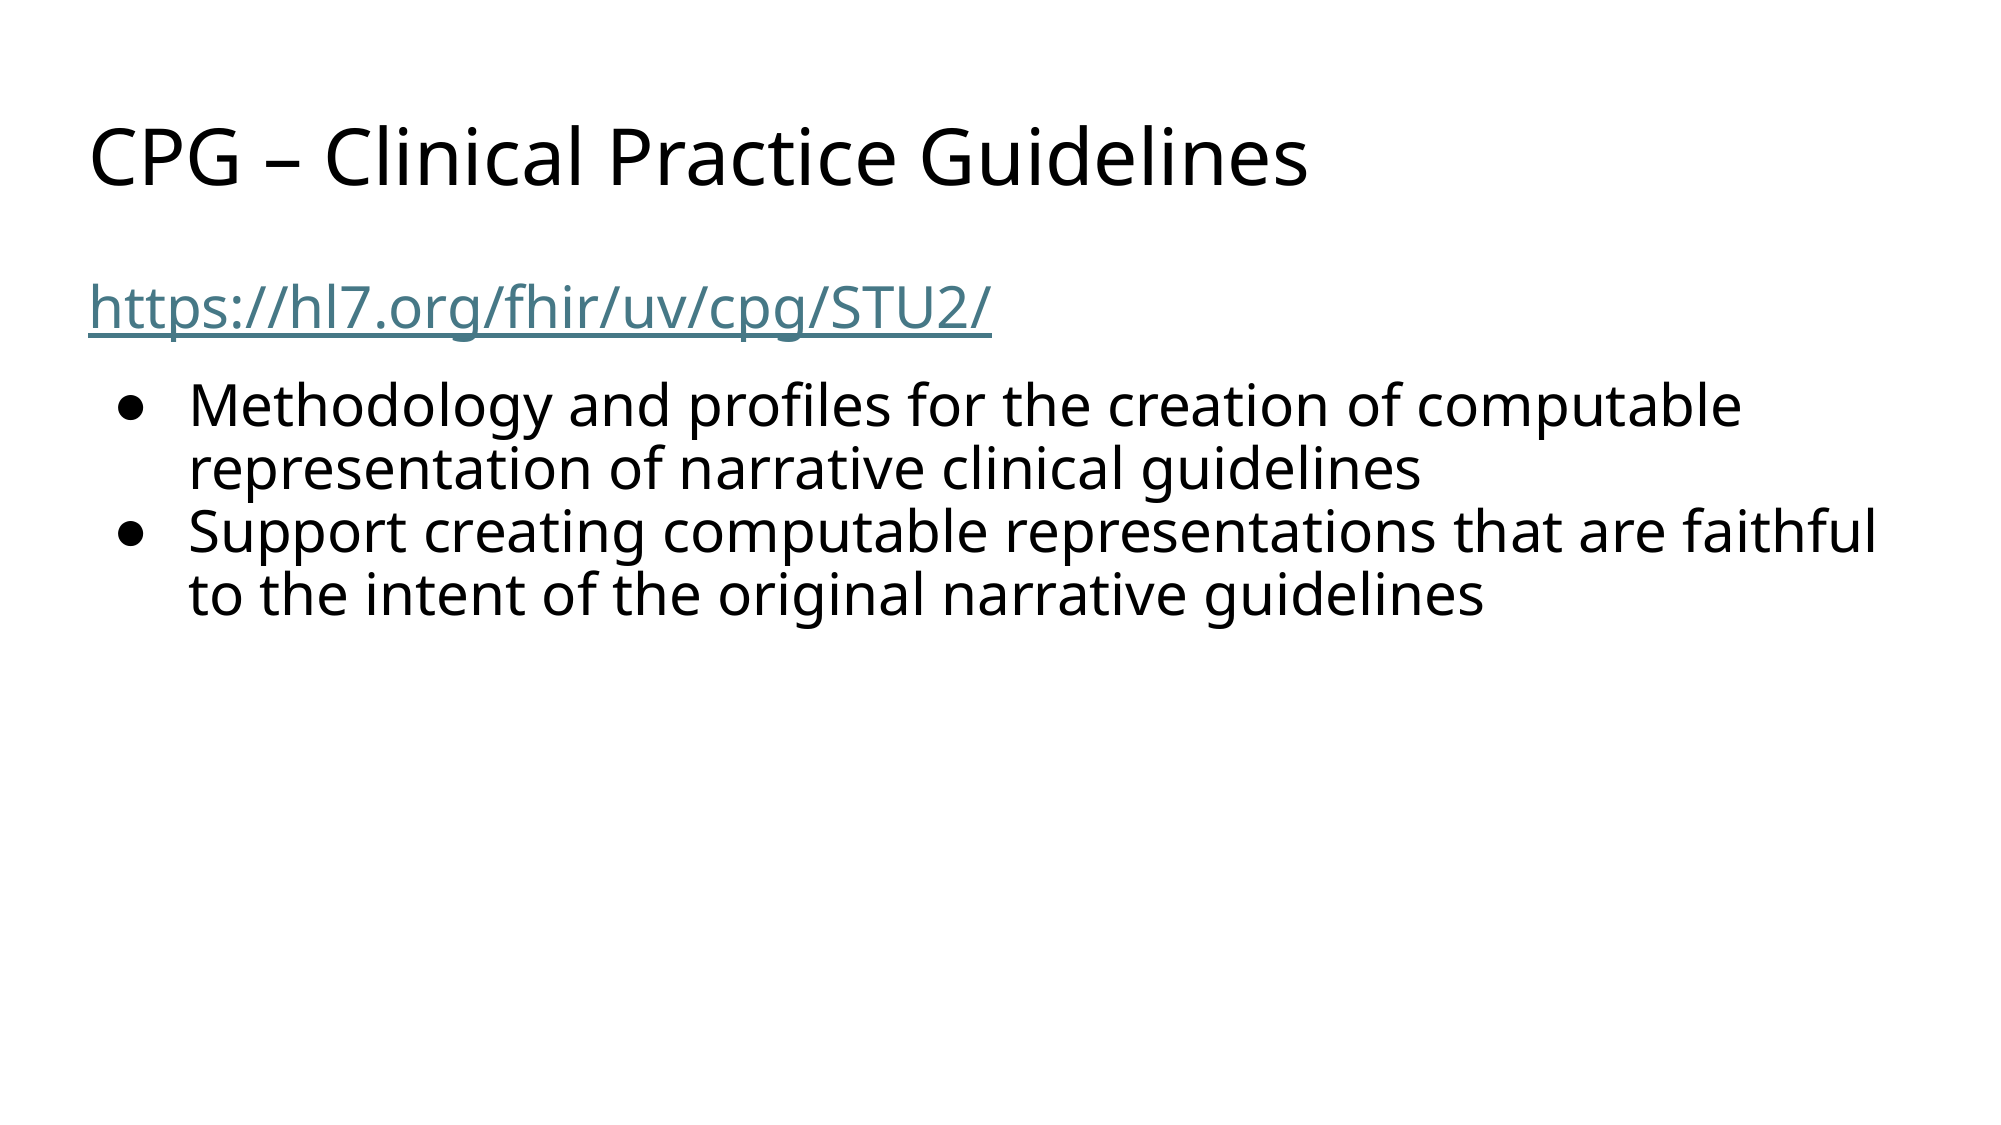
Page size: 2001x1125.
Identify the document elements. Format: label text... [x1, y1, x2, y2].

list https://hl7.org/fhir/uv/cpg/STU2/ Methodology and profiles for the creation of computable representation of narrative clinical guidelines Support creating computable representations that are faithful to the intent of the original narrative guidelines [68, 252, 1932, 1000]
title CPG – Clinical Practice Guidelines [68, 97, 1932, 223]
